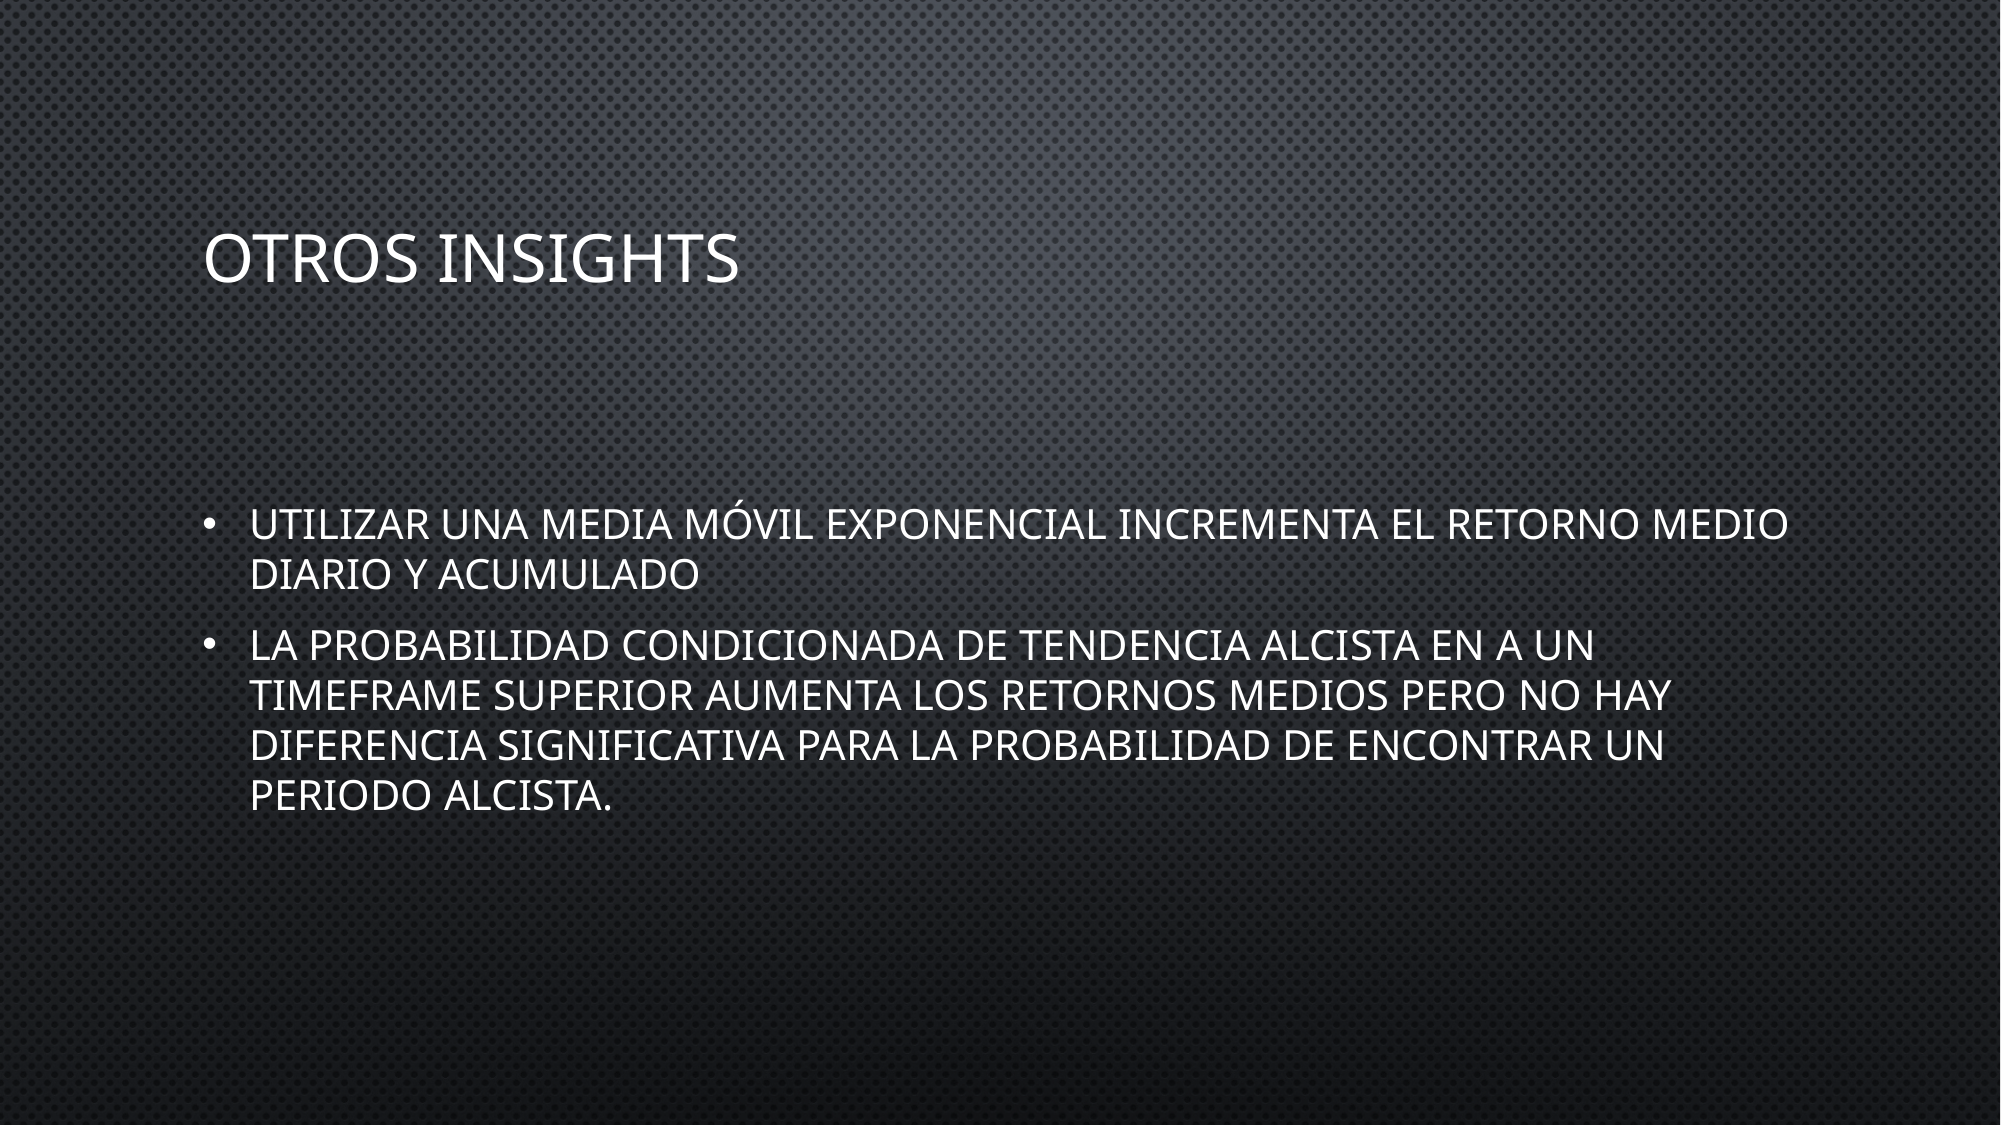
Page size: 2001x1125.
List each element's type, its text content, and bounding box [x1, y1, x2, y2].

title Otros insights [187, 99, 1813, 413]
list Utilizar una media móvil exponencial incrementa el retorno medio diario y acumulado La probabilidad condicionada de tendencia alcista en a un timeframe superior aumenta los retornos medios pero no hay diferencia significativa para la probabilidad de encontrar un periodo alcista. [187, 437, 1813, 950]
